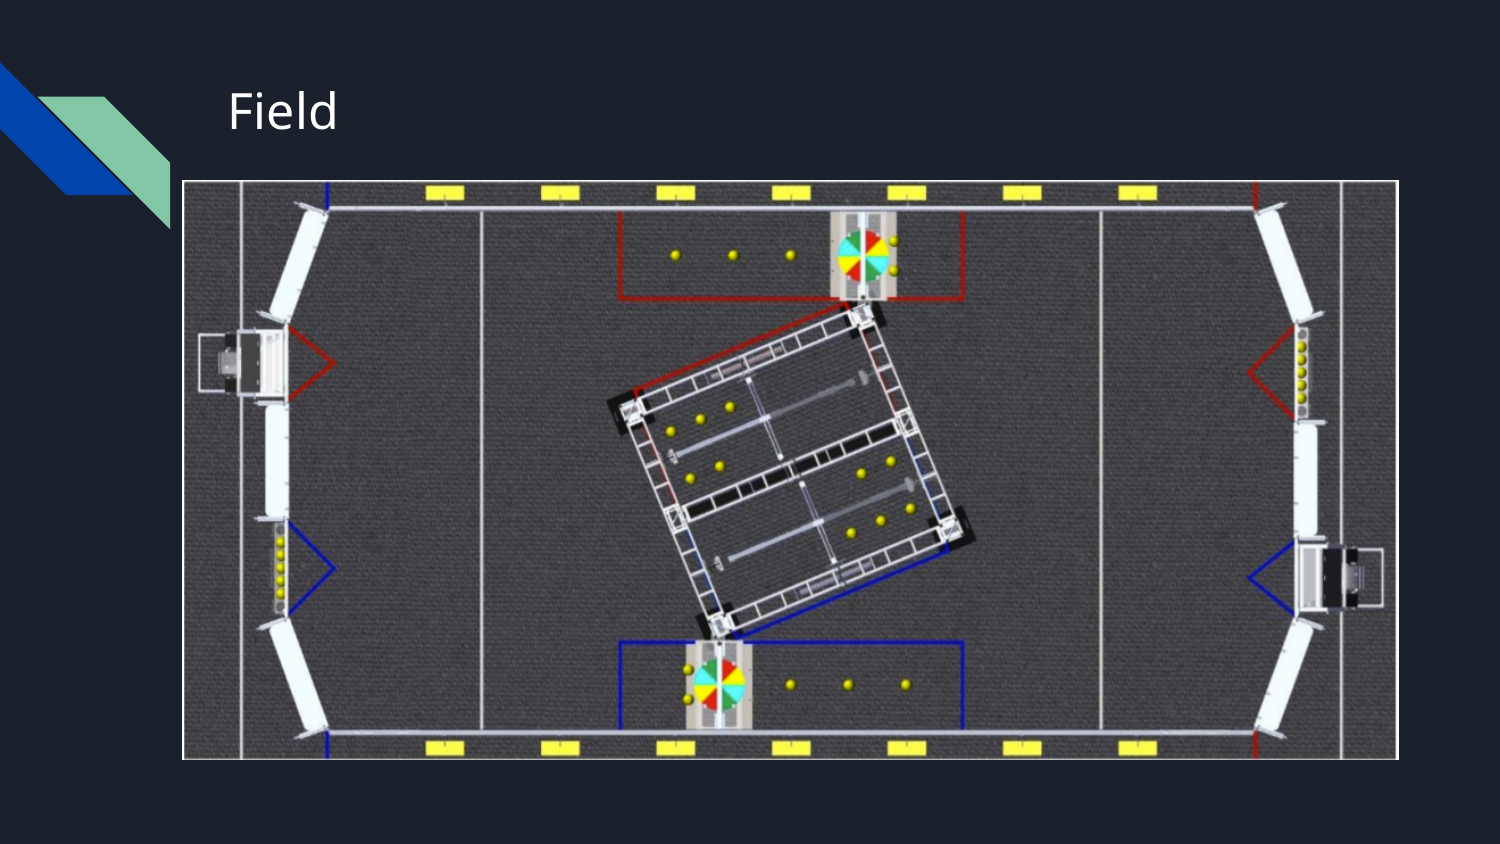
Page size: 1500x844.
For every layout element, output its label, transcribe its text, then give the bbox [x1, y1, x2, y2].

picture [181, 180, 1399, 760]
title Field [212, 64, 1368, 178]
